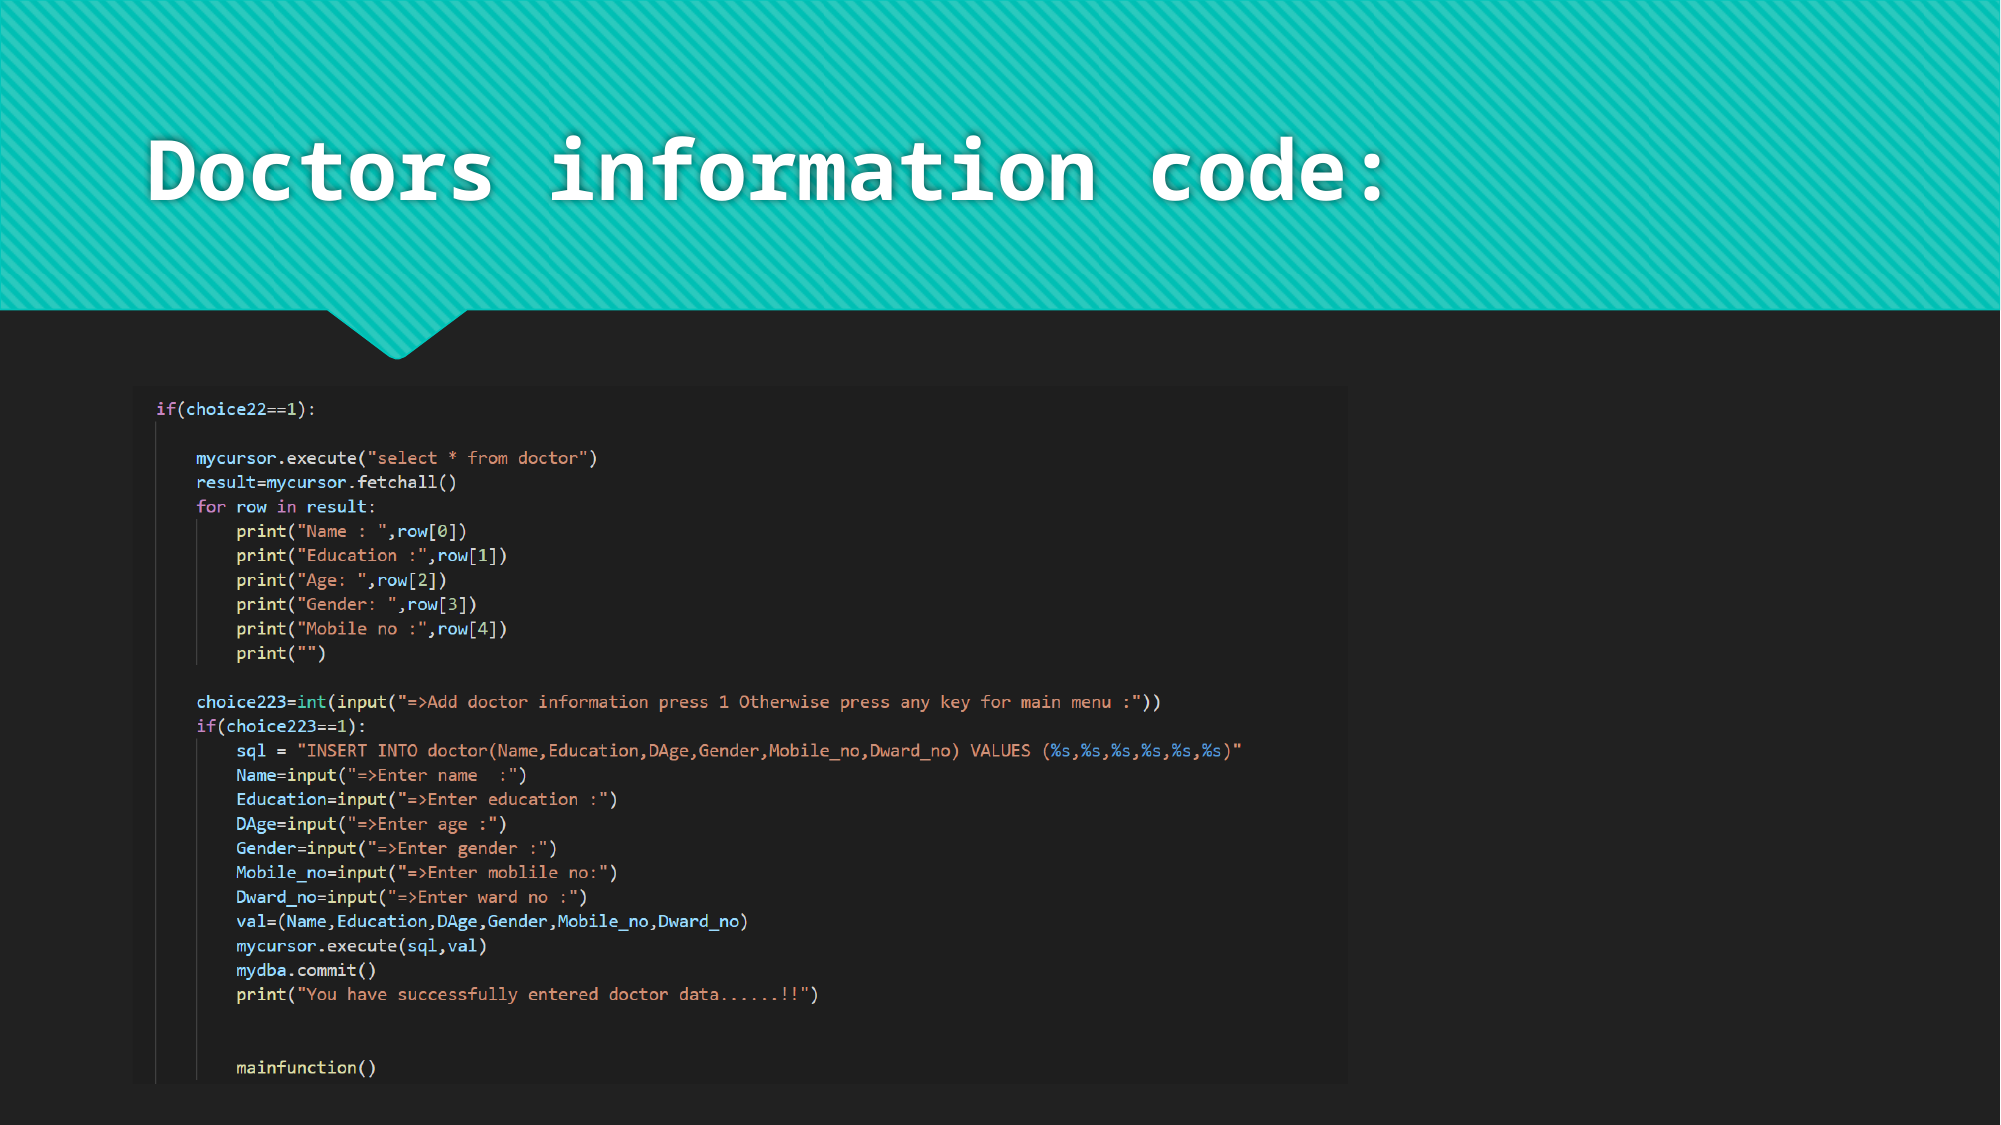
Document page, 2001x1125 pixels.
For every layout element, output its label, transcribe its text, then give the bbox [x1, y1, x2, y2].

picture [132, 385, 1349, 1084]
title Doctors information code: [132, 64, 1868, 225]
